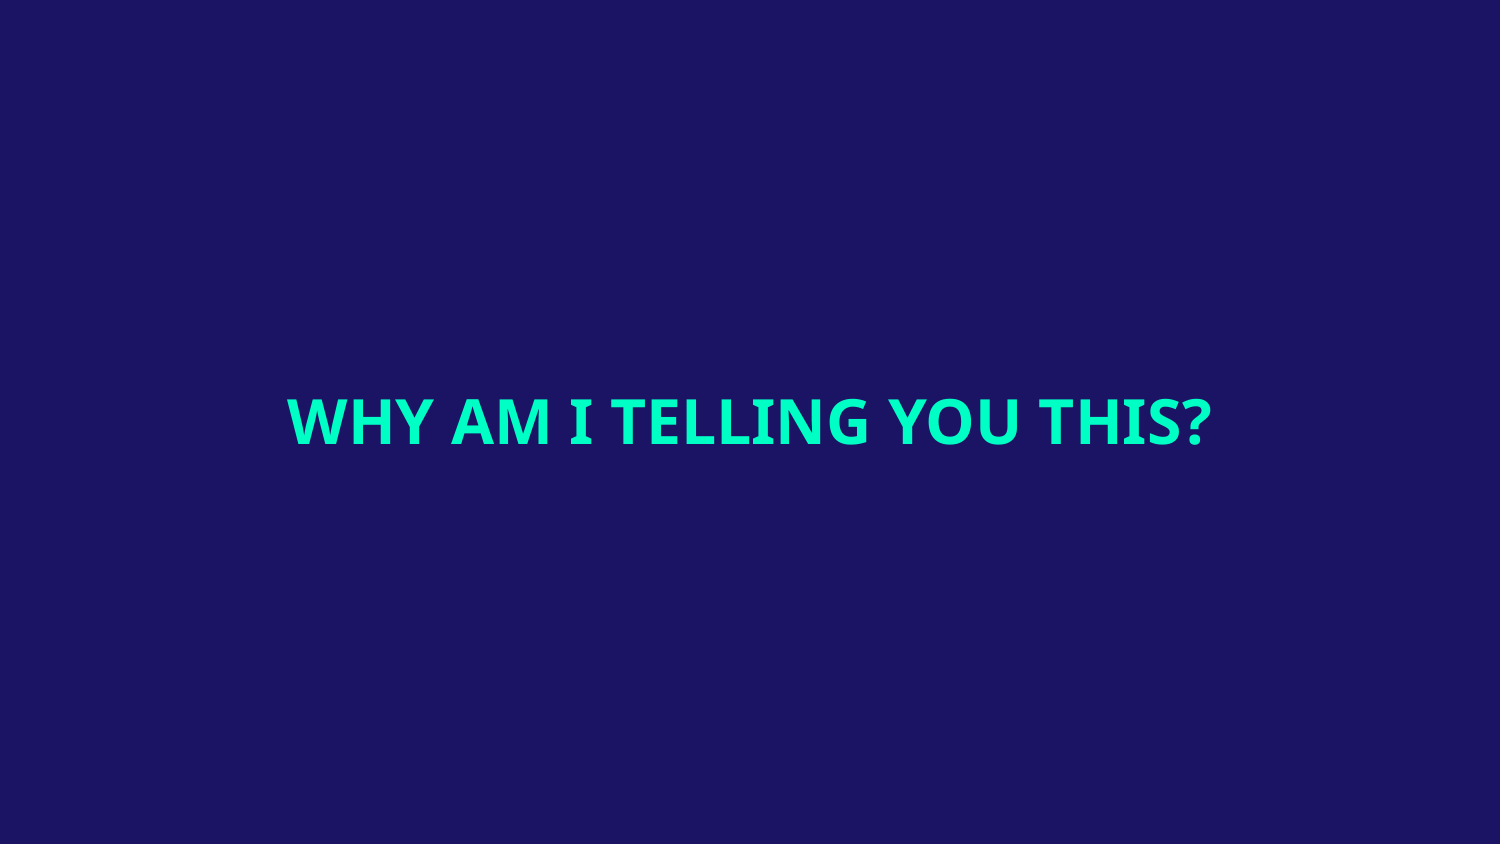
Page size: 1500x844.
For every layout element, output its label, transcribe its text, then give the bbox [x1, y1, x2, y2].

title WHY AM I TELLING YOU THIS? [209, 367, 1291, 477]
